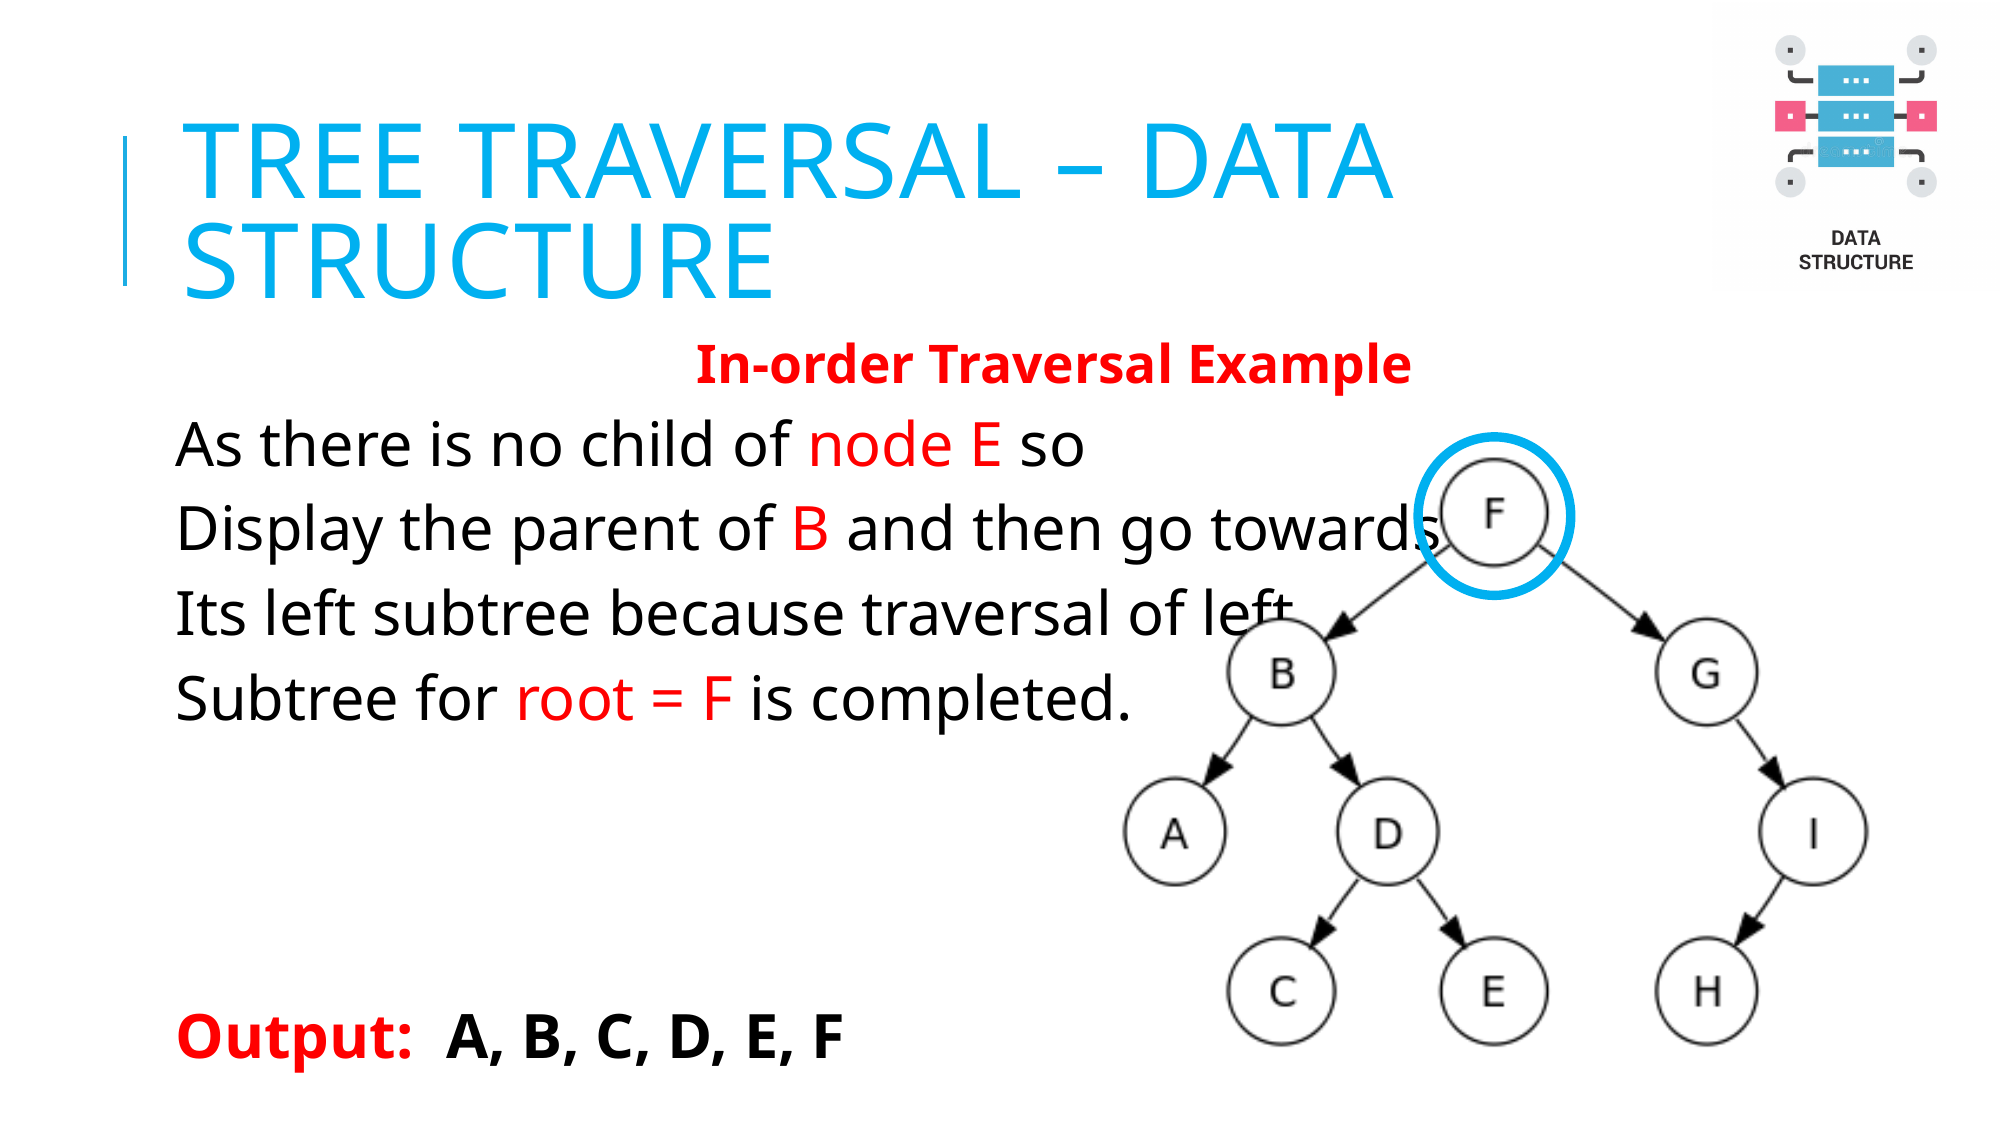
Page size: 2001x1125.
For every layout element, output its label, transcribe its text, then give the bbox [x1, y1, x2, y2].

title Tree Traversal – DATA STRUCTURE [168, 96, 1763, 297]
list In-order Traversal Example As there is no child of node E so Display the parent of B and then go towards Its left subtree because traversal of left Subtree for root = F is completed. Output: A, B, C, D, E, F [168, 297, 1943, 1084]
picture [1424, 442, 1565, 590]
text_box [975, 537, 1025, 588]
picture [1712, 2, 2000, 291]
picture [1102, 441, 1887, 1066]
